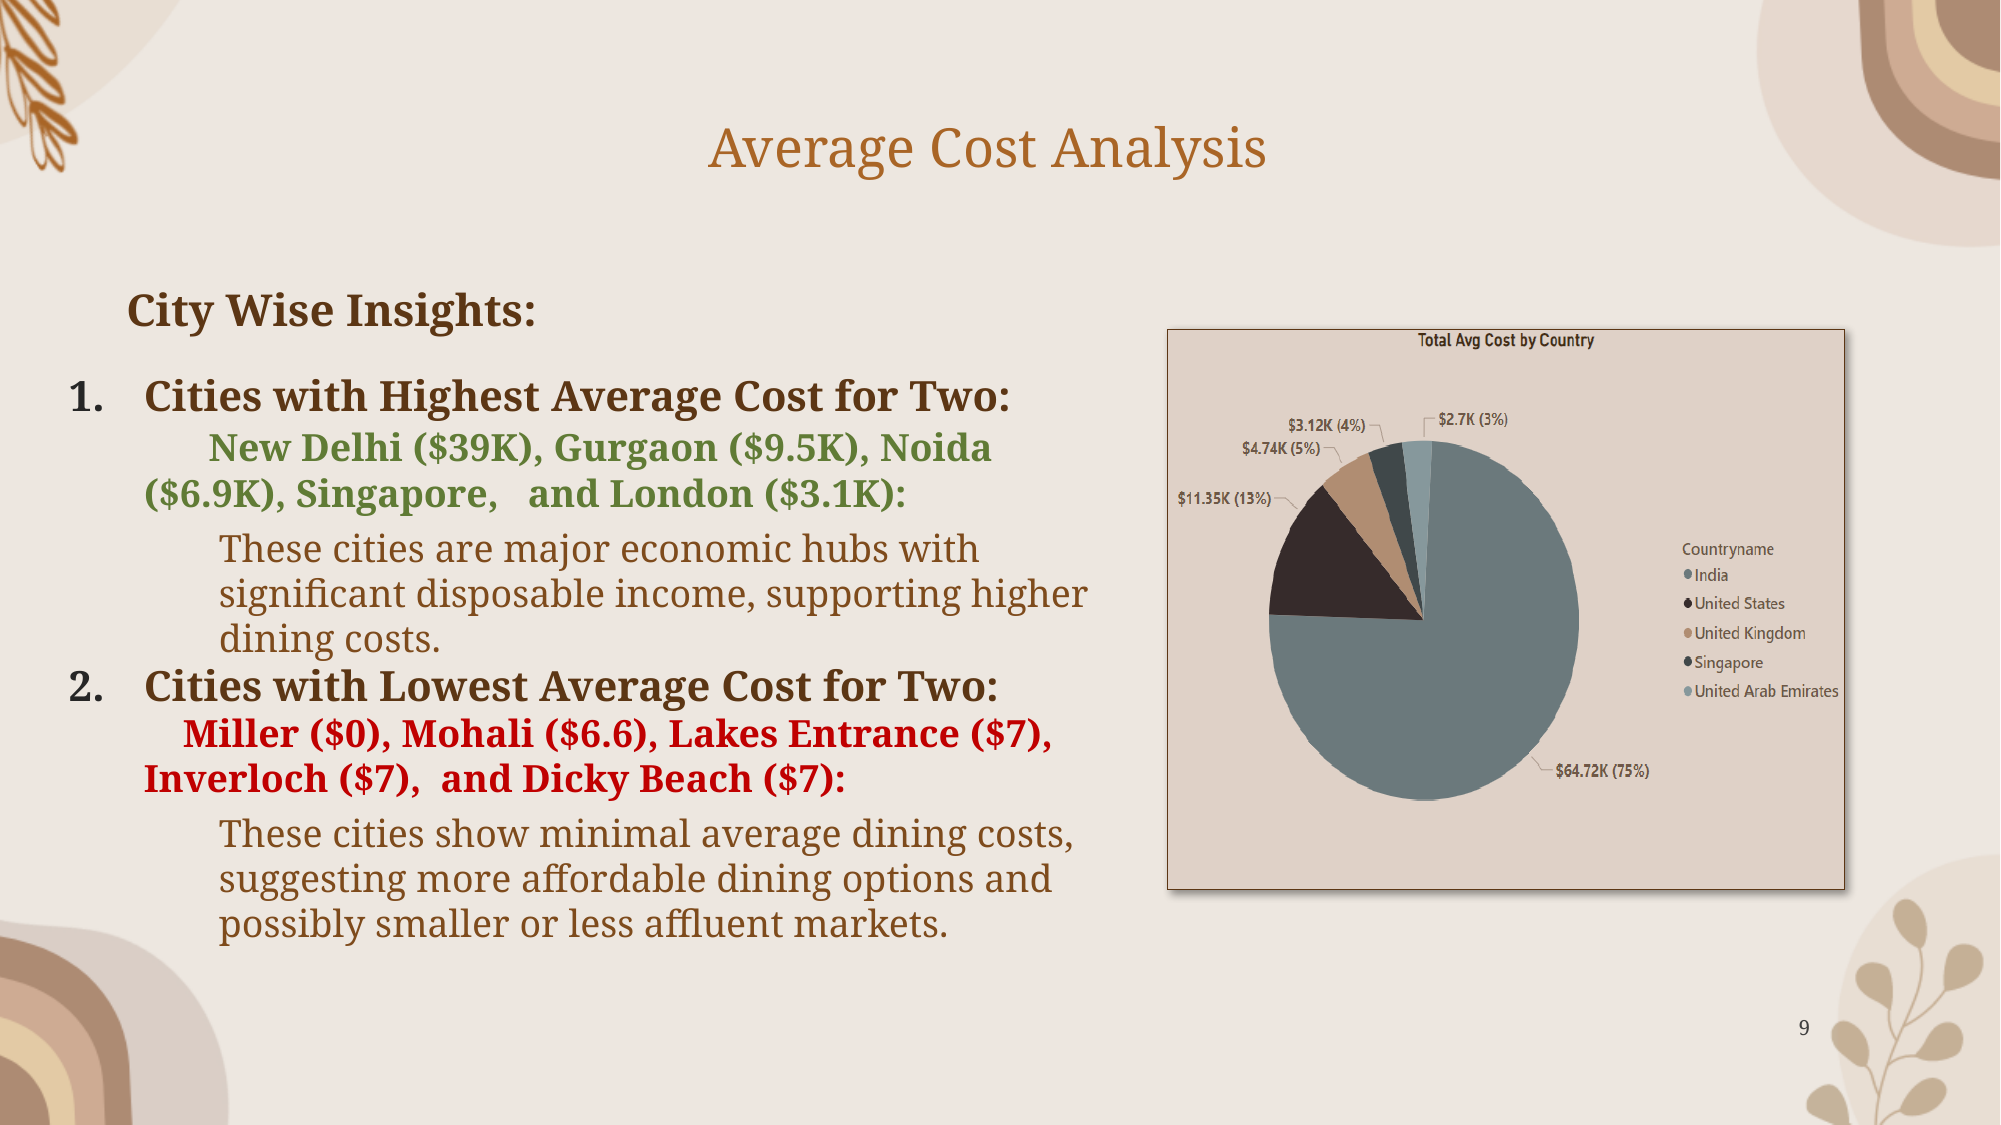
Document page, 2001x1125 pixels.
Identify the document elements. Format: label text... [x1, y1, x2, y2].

slide_number 9 [1687, 990, 1825, 1050]
title Average Cost Analysis [125, 113, 1851, 218]
text_box Cities with Highest Average Cost for Two: New Delhi ($39K), Gurgaon ($9.5K), Noida ($6.9K), Singapore, and London ($3.1K): These cities are major economic hubs with significant disposable income, supporting higher dining costs. Cities with Lowest Average Cost for Two: Miller ($0), Mohali ($6.6), Lakes Entrance ($7), Inverloch ($7), and Dicky Beach ($7): These cities show minimal average dining costs, suggesting more affordable dining options and possibly smaller or less affluent markets. [53, 211, 1141, 998]
picture [0, 0, 2001, 1125]
